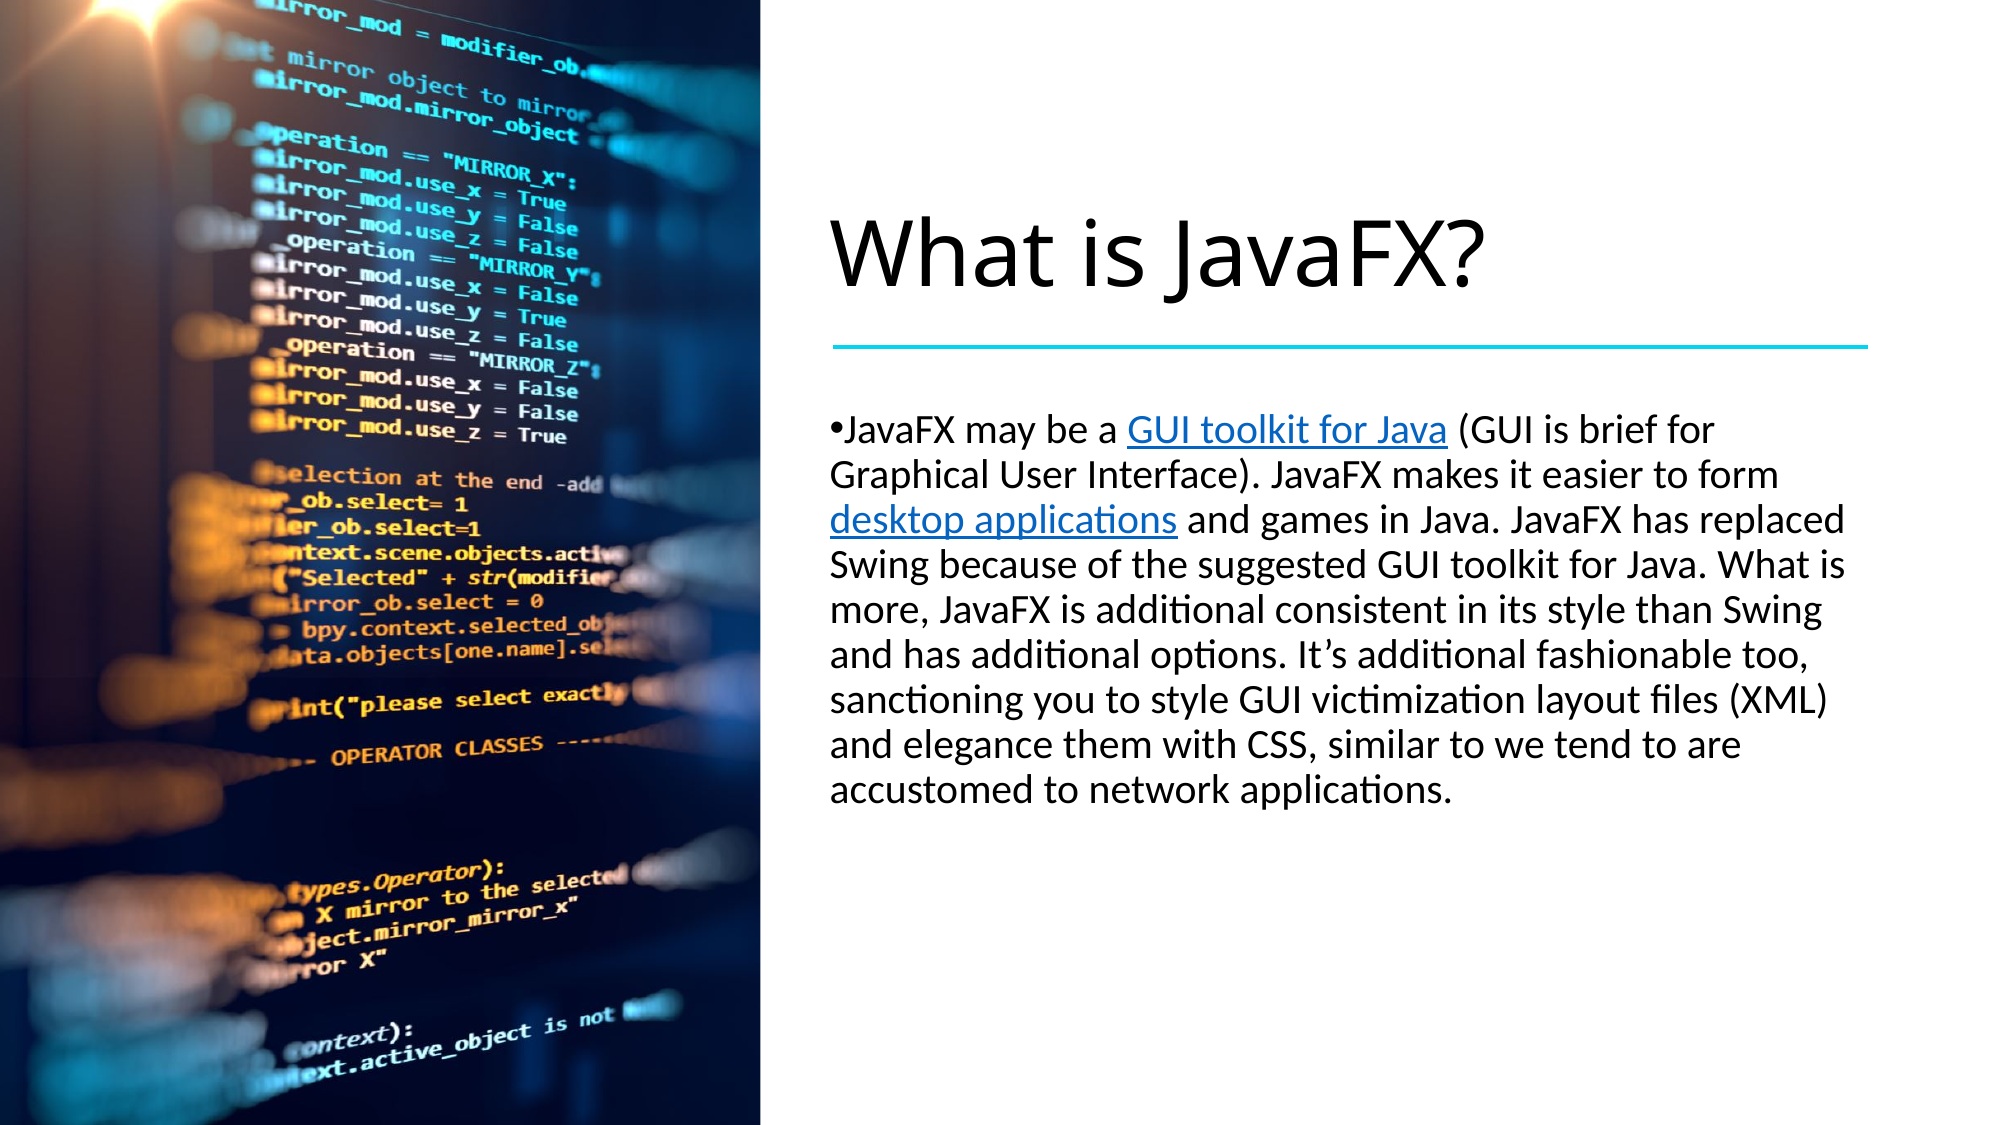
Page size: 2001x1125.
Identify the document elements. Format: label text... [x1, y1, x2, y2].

picture [0, 0, 761, 1125]
picture [591, 69, 607, 78]
title What is JavaFX? [814, 103, 1895, 315]
list JavaFX may be a GUI toolkit for Java (GUI is brief for Graphical User Interface). JavaFX makes it easier to form desktop applications and games in Java. JavaFX has replaced Swing because of the suggested GUI toolkit for Java. What is more, JavaFX is additional consistent in its style than Swing and has additional options. It’s additional fashionable too, sanctioning you to style GUI victimization layout files (XML) and elegance them with CSS, similar to we tend to are accustomed to network applications. [814, 399, 1895, 1021]
